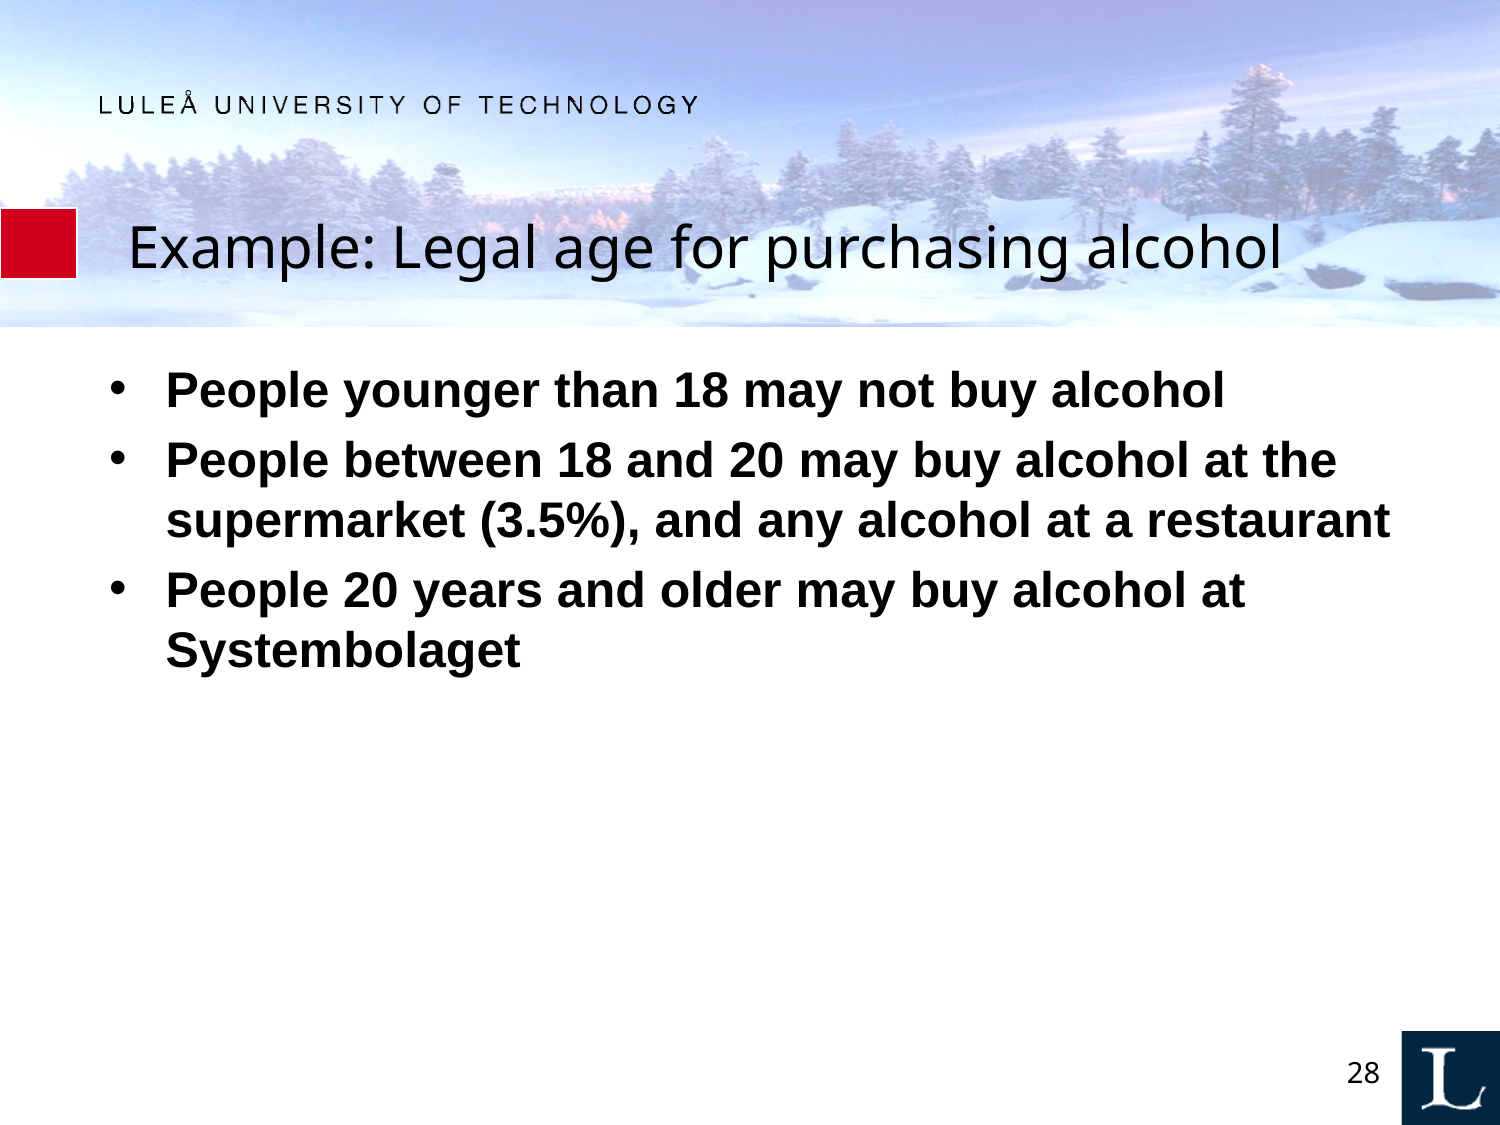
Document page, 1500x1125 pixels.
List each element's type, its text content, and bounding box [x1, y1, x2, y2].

title Example: Legal age for purchasing alcohol [111, 160, 1500, 330]
picture [100, 90, 697, 114]
slide_number 28 [1045, 1046, 1396, 1125]
picture [1399, 1031, 1500, 1125]
list People younger than 18 may not buy alcohol People between 18 and 20 may buy alcohol at the supermarket (3.5%), and any alcohol at a restaurant People 20 years and older may buy alcohol at Systembolaget [94, 350, 1412, 975]
